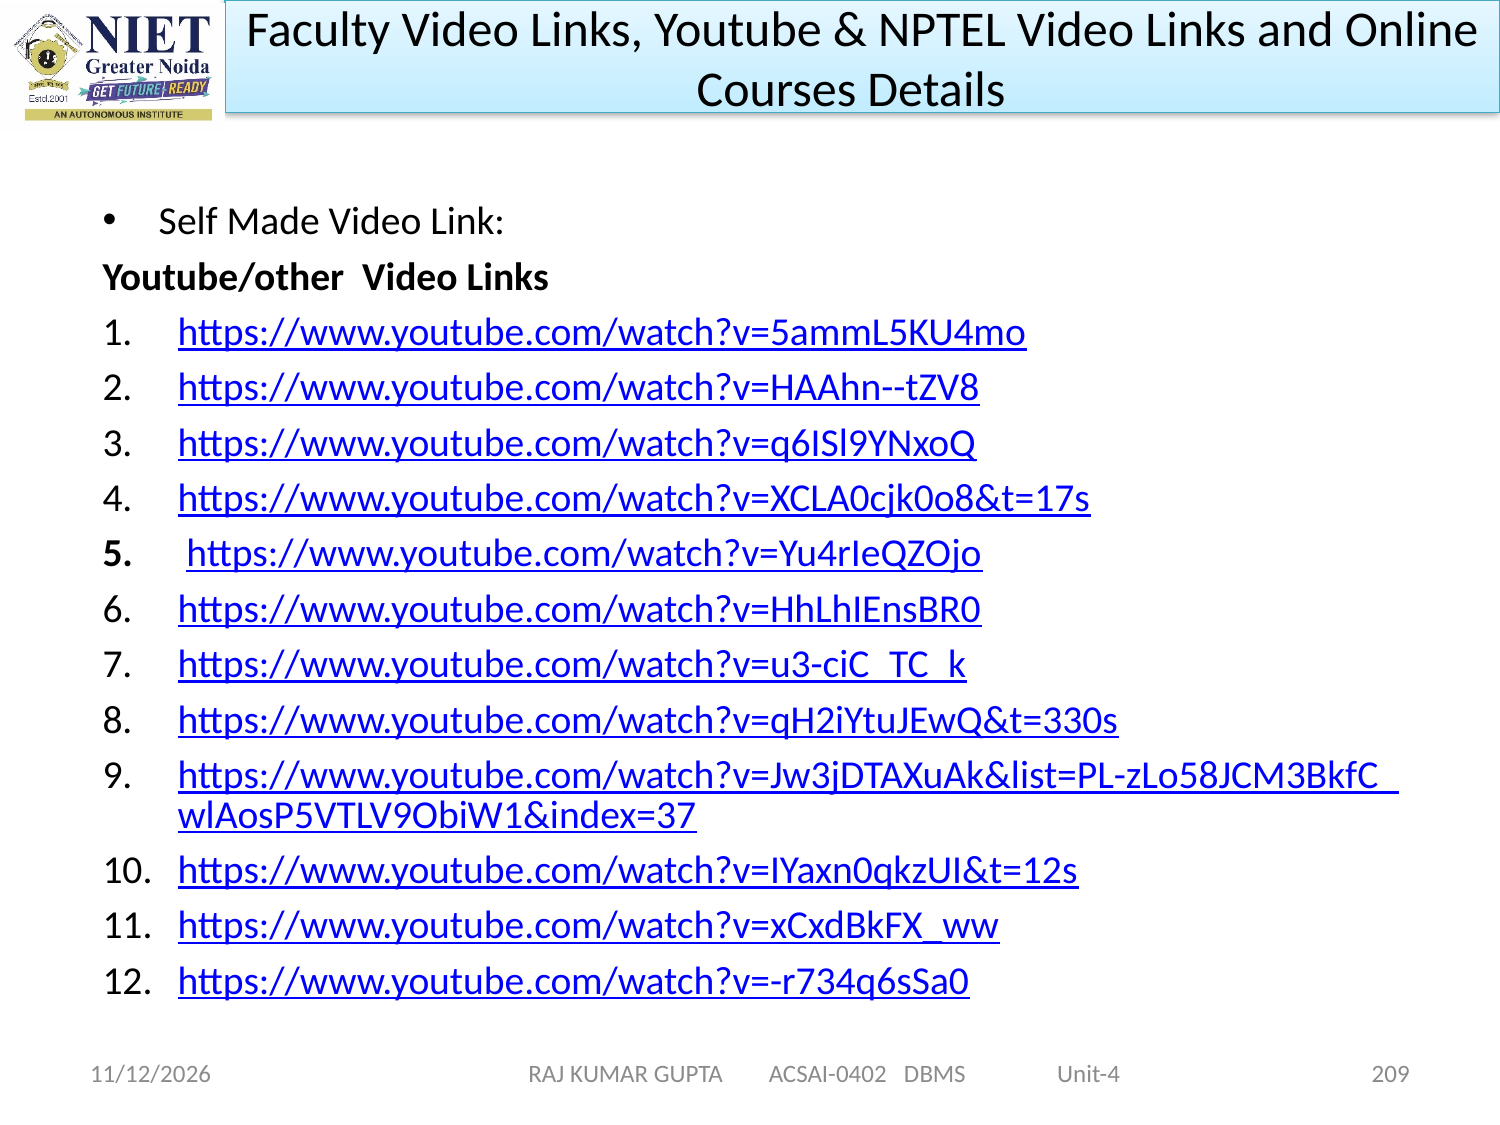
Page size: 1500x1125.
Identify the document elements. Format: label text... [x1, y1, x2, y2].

slide_number 209 [1074, 1042, 1425, 1103]
text_box Faculty Video Links, Youtube & NPTEL Video Links and Online Courses Details [224, 0, 1500, 113]
footer RAJ KUMAR GUPTA ACSAI-0402 DBMS Unit-4 [412, 1042, 1074, 1103]
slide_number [75, 1042, 412, 1103]
list Self Made Video Link: Youtube/other Video Links https://www.youtube.com/watch?v=5ammL5KU4mo https://www.youtube.com/watch?v=HAAhn--tZV8 https://www.youtube.com/watch?v=q6ISl9YNxoQ https://www.youtube.com/watch?v=XCLA0cjk0o8&t=17s https://www.youtube.com/watch?v=Yu4rIeQZOjo https://www.youtube.com/watch?v=HhLhIEnsBR0 https://www.youtube.com/watch?v=u3-ciC_TC_k https://www.youtube.com/watch?v=qH2iYtuJEwQ&t=330s https://www.youtube.com/watch?v=Jw3jDTAXuAk&list=PL-zLo58JCM3BkfC_wlAosP5VTLV9ObiW1&index=37 https://www.youtube.com/watch?v=IYaxn0qkzUI&t=12s https://www.youtube.com/watch?v=xCxdBkFX_ww https://www.youtube.com/watch?v=-r734q6sSa0 [87, 187, 1438, 1043]
picture [0, 2, 226, 131]
